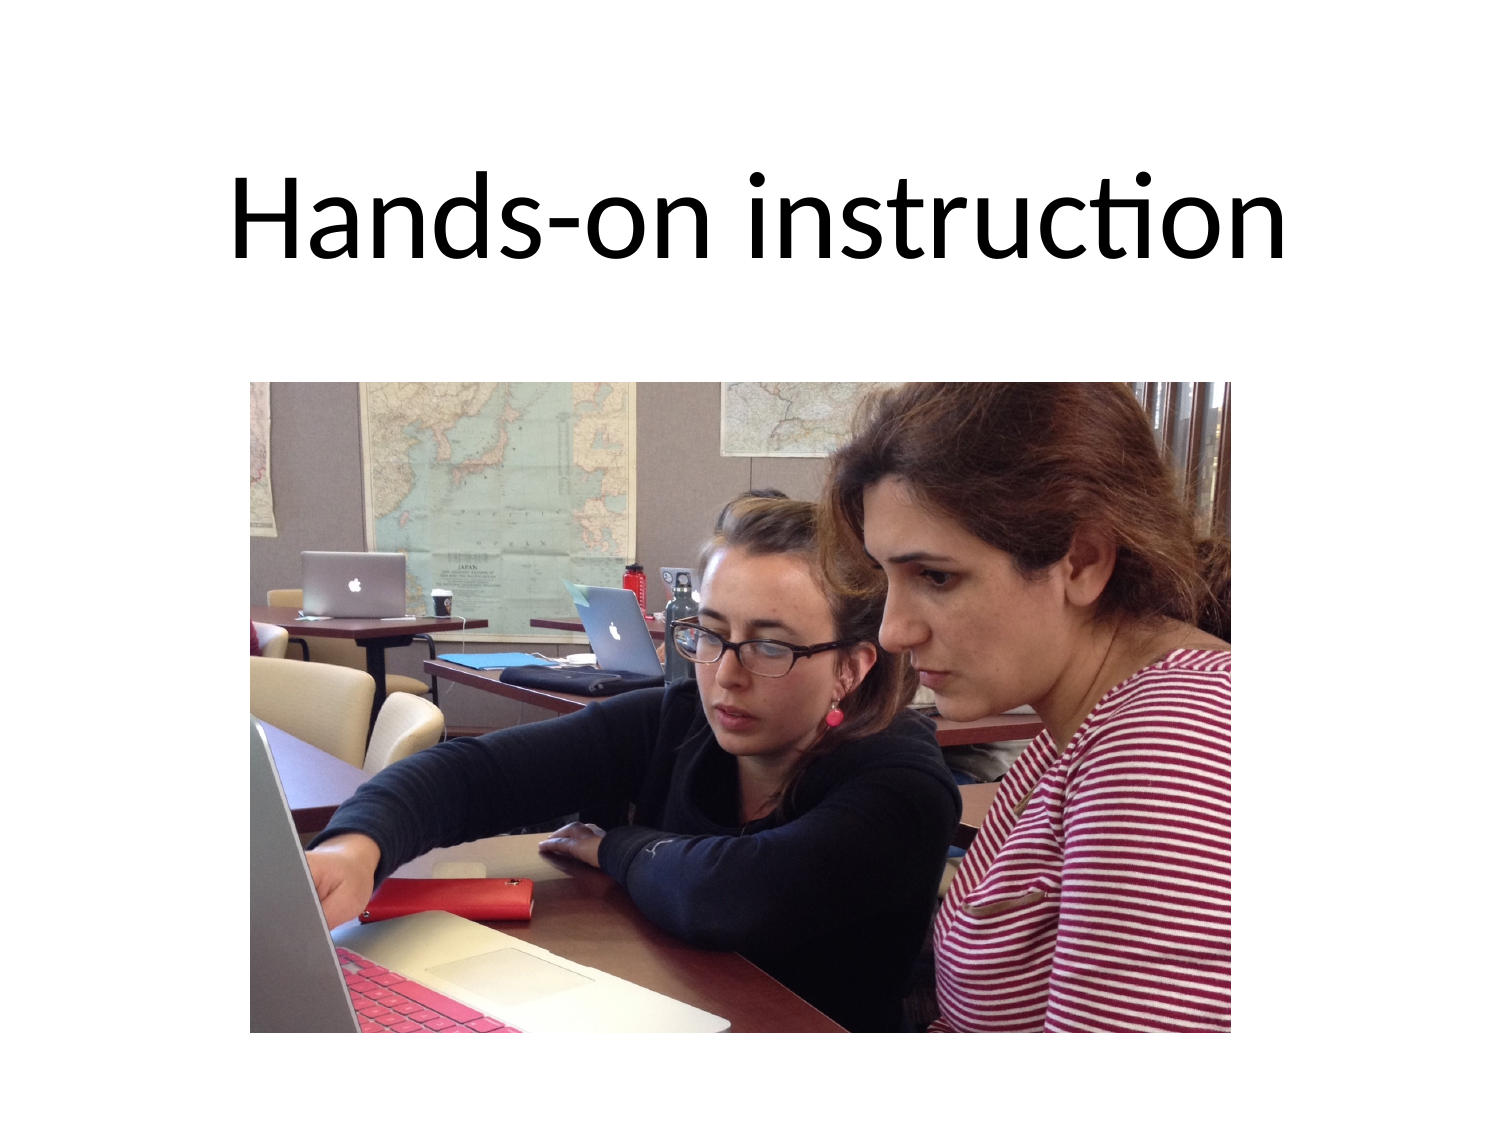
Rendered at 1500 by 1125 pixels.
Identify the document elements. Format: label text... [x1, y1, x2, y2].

picture [250, 382, 1231, 1033]
text_box Hands-on instruction [124, 126, 1375, 915]
